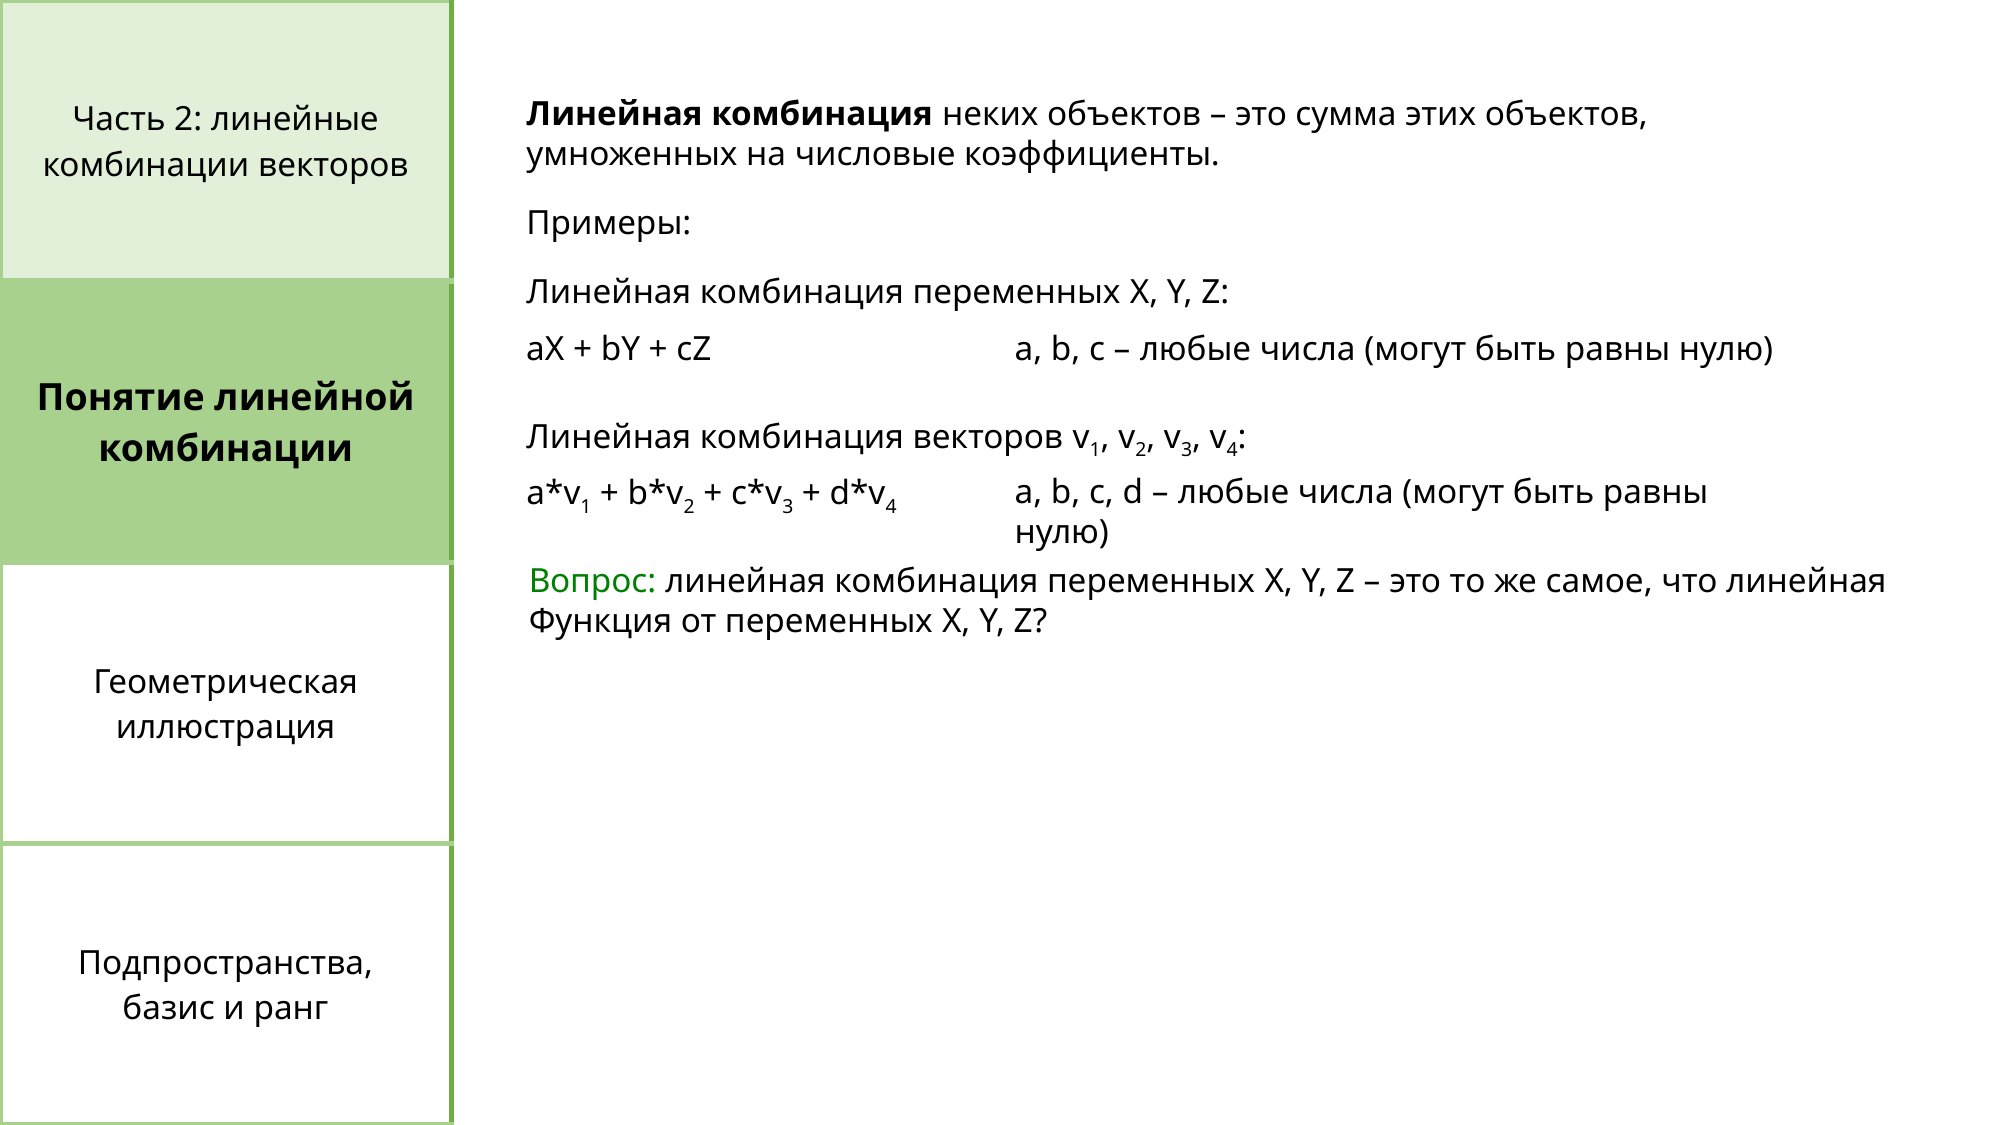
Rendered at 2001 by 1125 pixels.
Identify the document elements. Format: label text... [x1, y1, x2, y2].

table_header Часть 2: линейные комбинации векторов [3, 3, 449, 278]
text_box aX + bY + cZ [511, 319, 753, 375]
text_box a, b, c, d – любые числа (могут быть равны нулю) [999, 463, 1821, 552]
table_cell Понятие линейной комбинации [3, 284, 449, 560]
text_box a*v1 + b*v2 + c*v3 + d*v4 [511, 464, 999, 525]
text_box Примеры: [511, 194, 1896, 249]
text_box Вопрос: линейная комбинация переменных X, Y, Z – это то же самое, что линейная Функция от переменных X, Y, Z? [514, 552, 1903, 647]
table_cell Геометрическая иллюстрация [3, 565, 449, 841]
text_box a, b, c – любые числа (могут быть равны нулю) [999, 319, 1821, 375]
text_box Линейная комбинация векторов v1, v2, v3, v4: [511, 407, 1896, 468]
text_box Линейная комбинация неких объектов – это сумма этих объектов, умноженных на числовые коэффициенты. [511, 84, 1896, 180]
text_box Линейная комбинация переменных X, Y, Z: [511, 263, 1896, 318]
table_cell Подпространства, базис и ранг [3, 846, 449, 1122]
